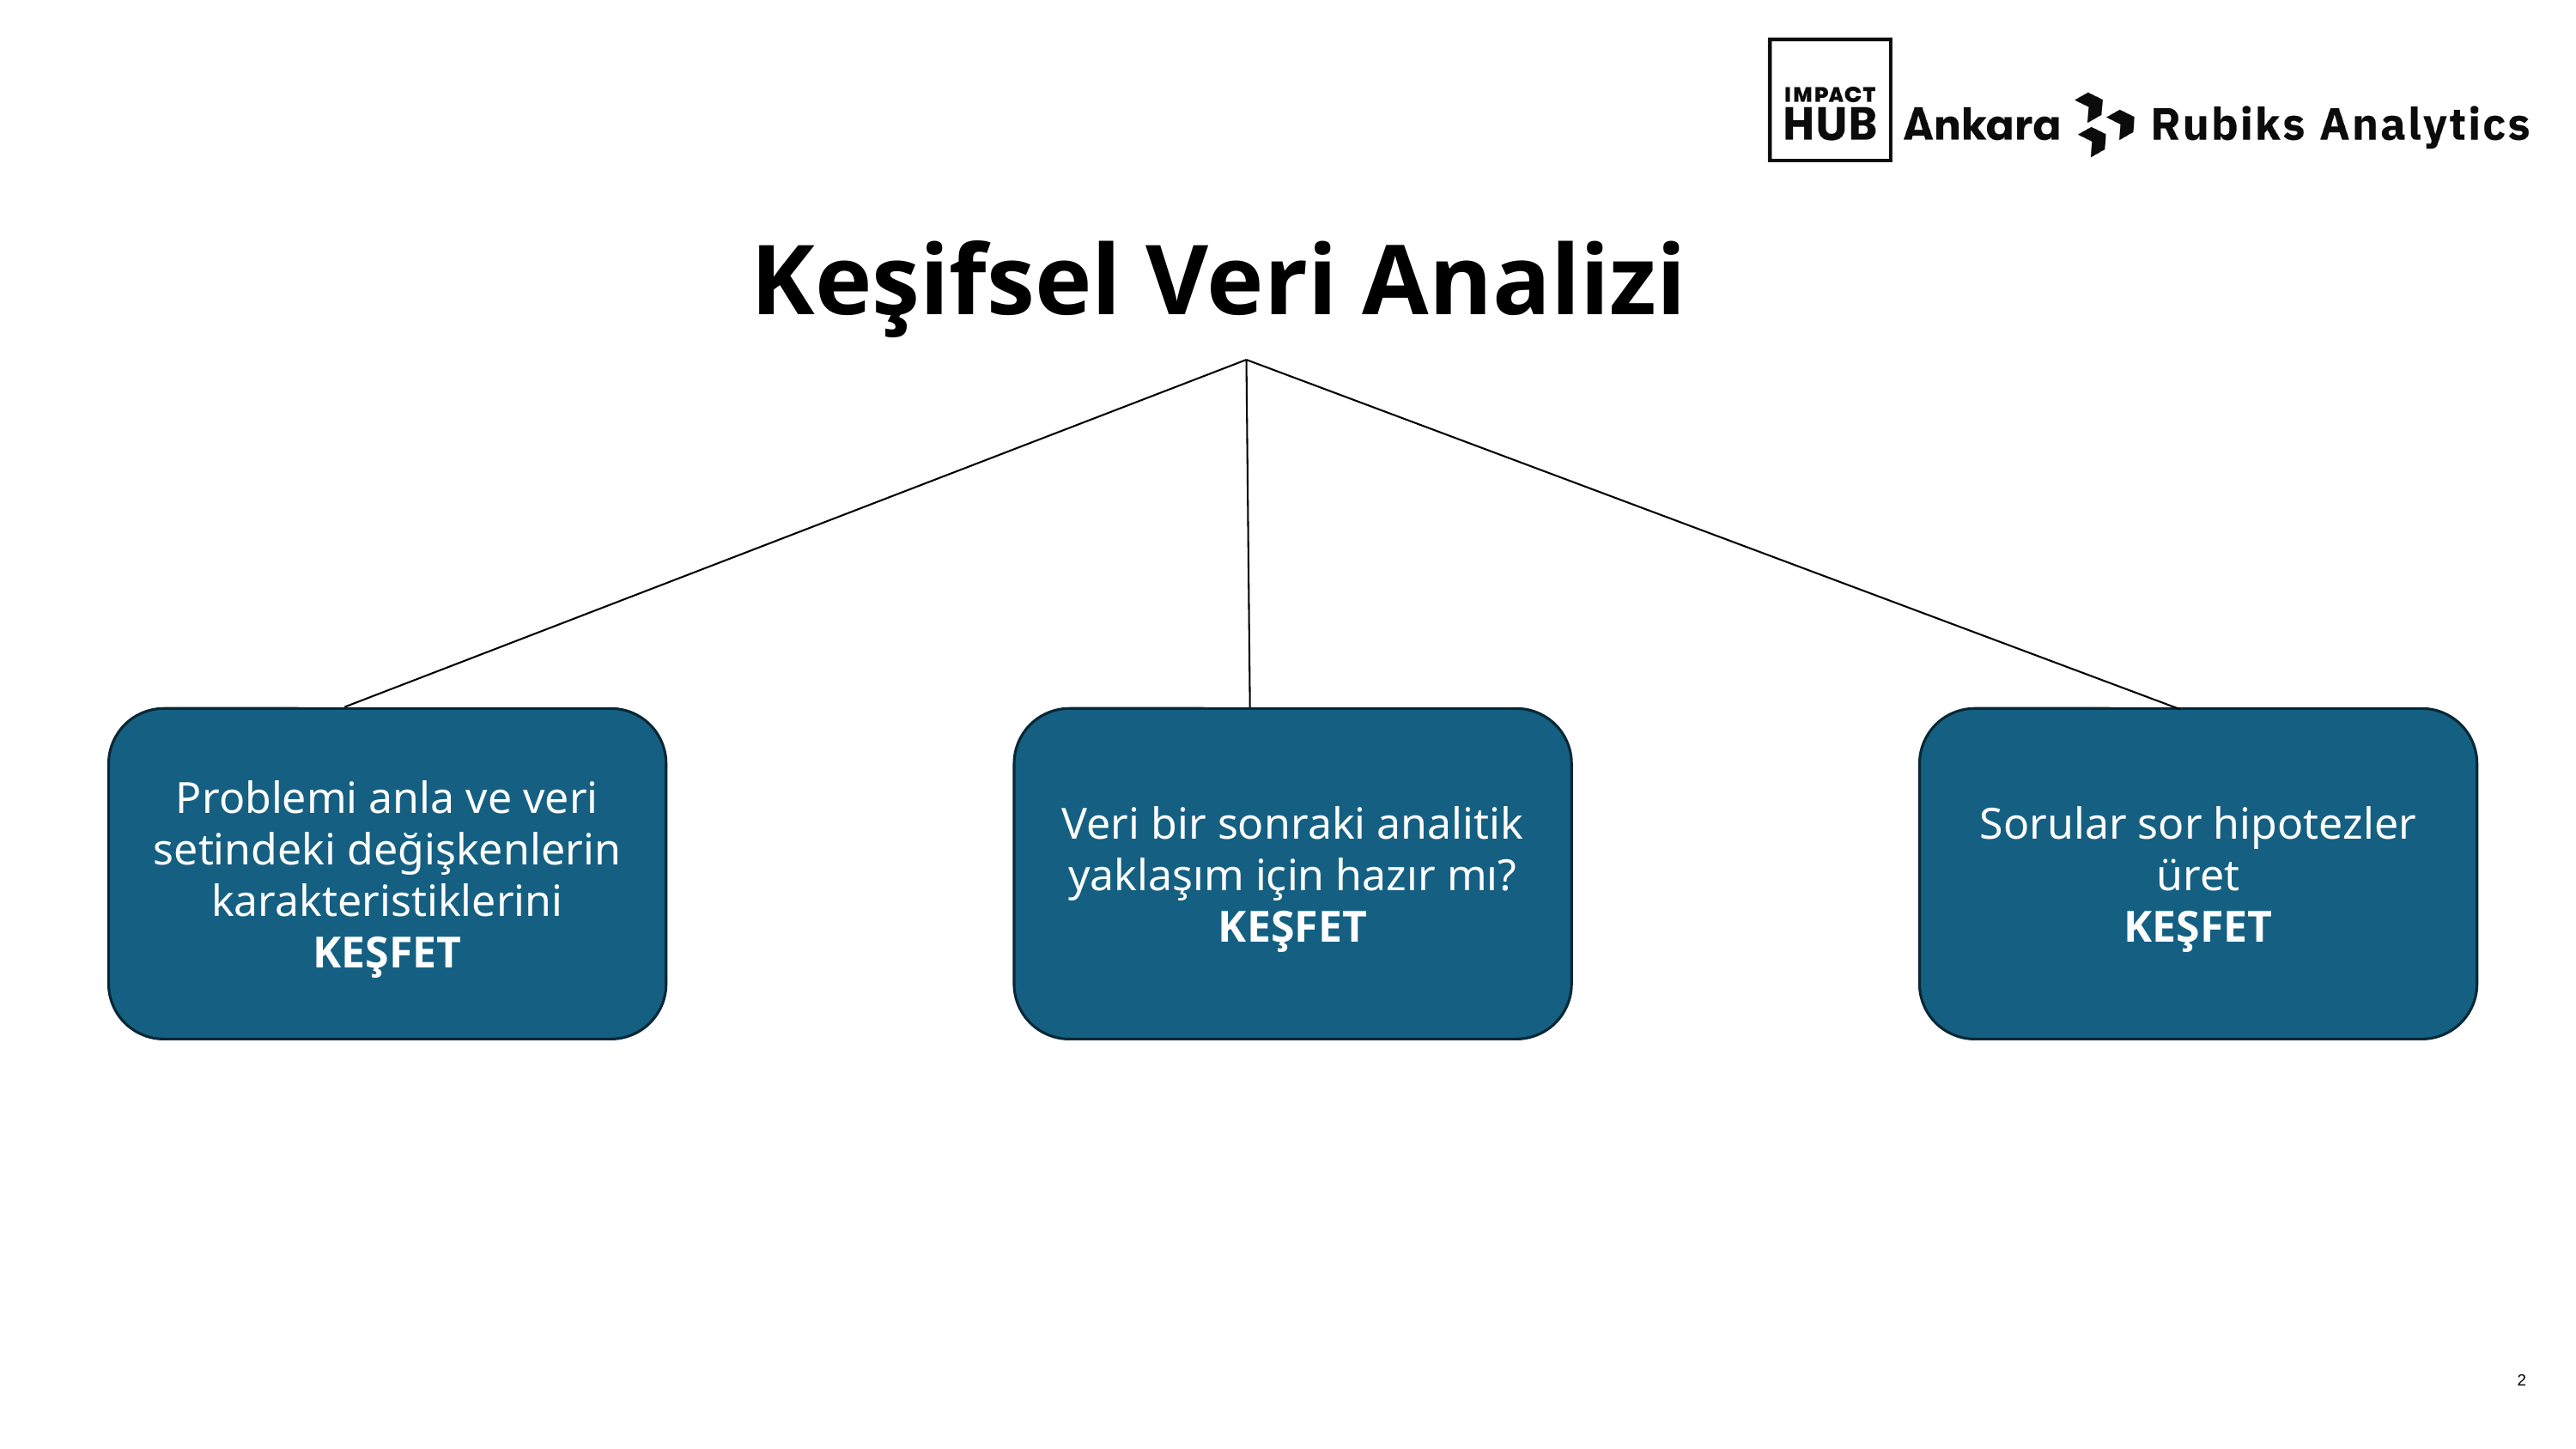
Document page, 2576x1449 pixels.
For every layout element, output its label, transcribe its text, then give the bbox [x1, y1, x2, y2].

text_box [1246, 716, 1251, 780]
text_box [1246, 361, 2181, 710]
text_box Keşifsel Veri Analizi [725, 192, 1768, 360]
slide_number ‹#› [2397, 1324, 2553, 1435]
picture [1767, 36, 2529, 162]
text_box Problemi anla ve veri setindeki değişkenlerin karakteristiklerini KEŞFET [108, 708, 666, 1040]
text_box Sorular sor hipotezler üret KEŞFET [1919, 708, 2477, 1040]
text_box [344, 361, 1243, 707]
text_box Veri bir sonraki analitik yaklaşım için hazır mı? KEŞFET [1013, 714, 1572, 1040]
